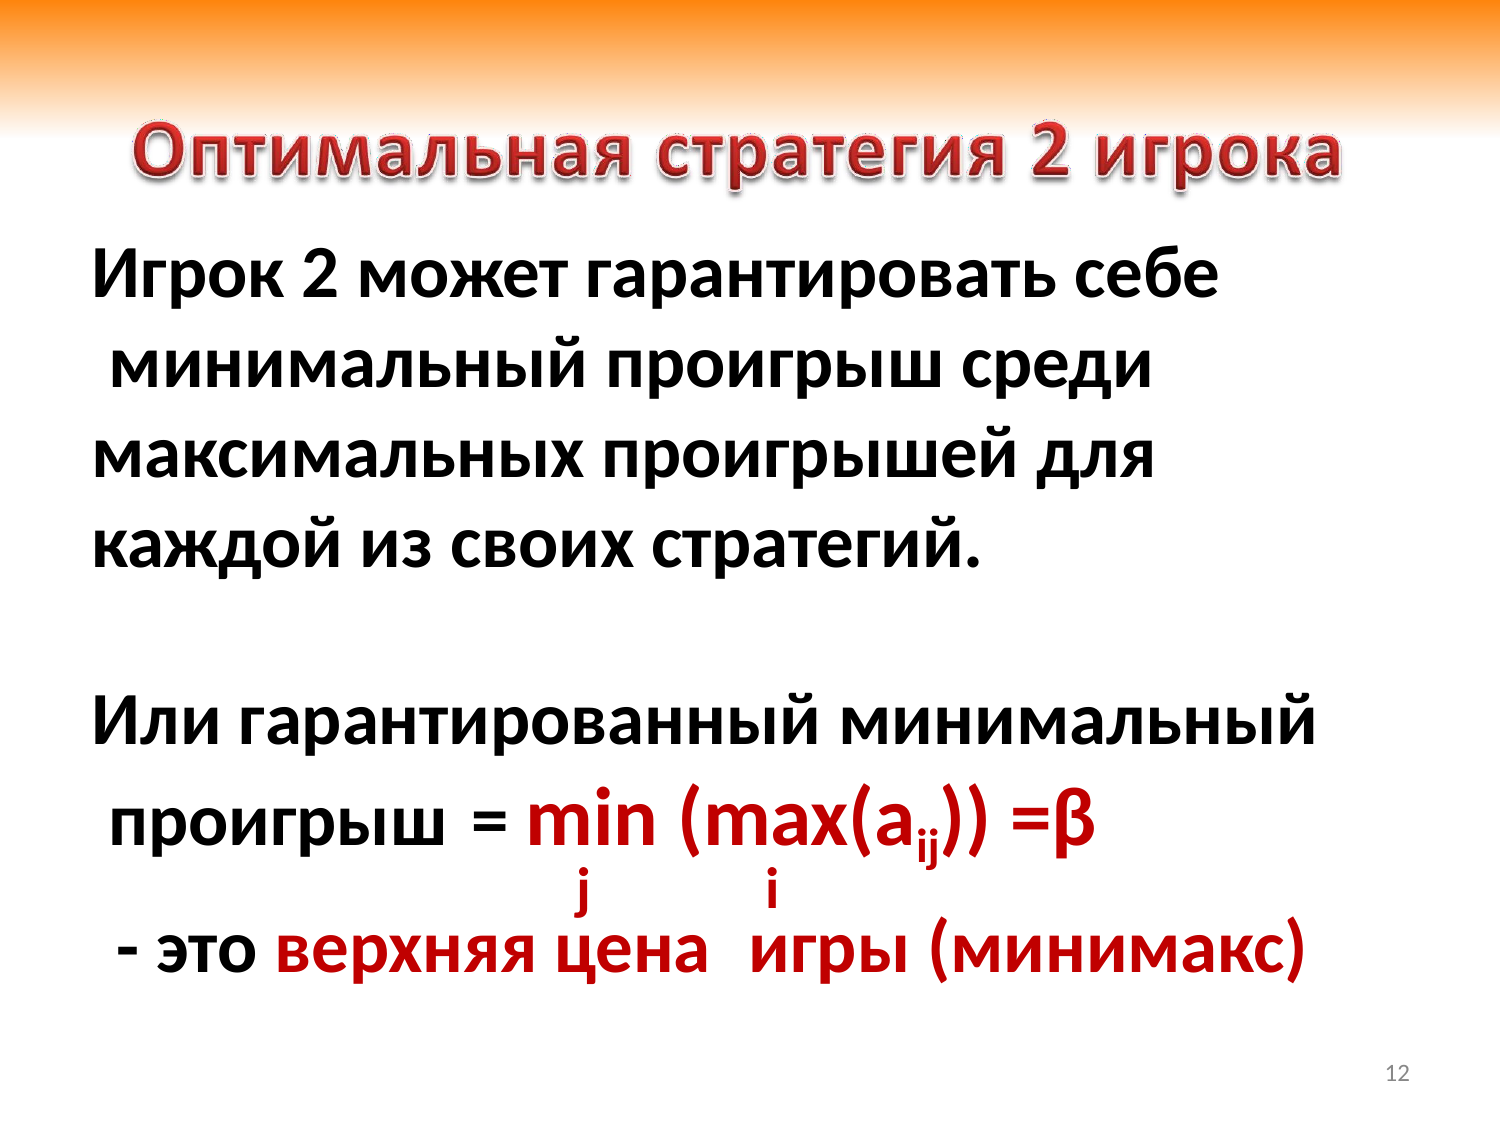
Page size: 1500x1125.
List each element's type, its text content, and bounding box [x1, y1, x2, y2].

picture [0, 0, 1500, 214]
text_box Или гарантированный минимальный проигрыш = min (max(aij)) =β [85, 670, 1326, 871]
title Игрок 2 может гарантировать себе минимальный проигрыш среди максимальных проигрышей для каждой из своих стратегий. [89, 222, 1226, 583]
slide_number 12 [1378, 1060, 1417, 1125]
text_box j i [573, 847, 780, 920]
text_box - это верхняя цена игры (минимакс) [114, 895, 1311, 988]
